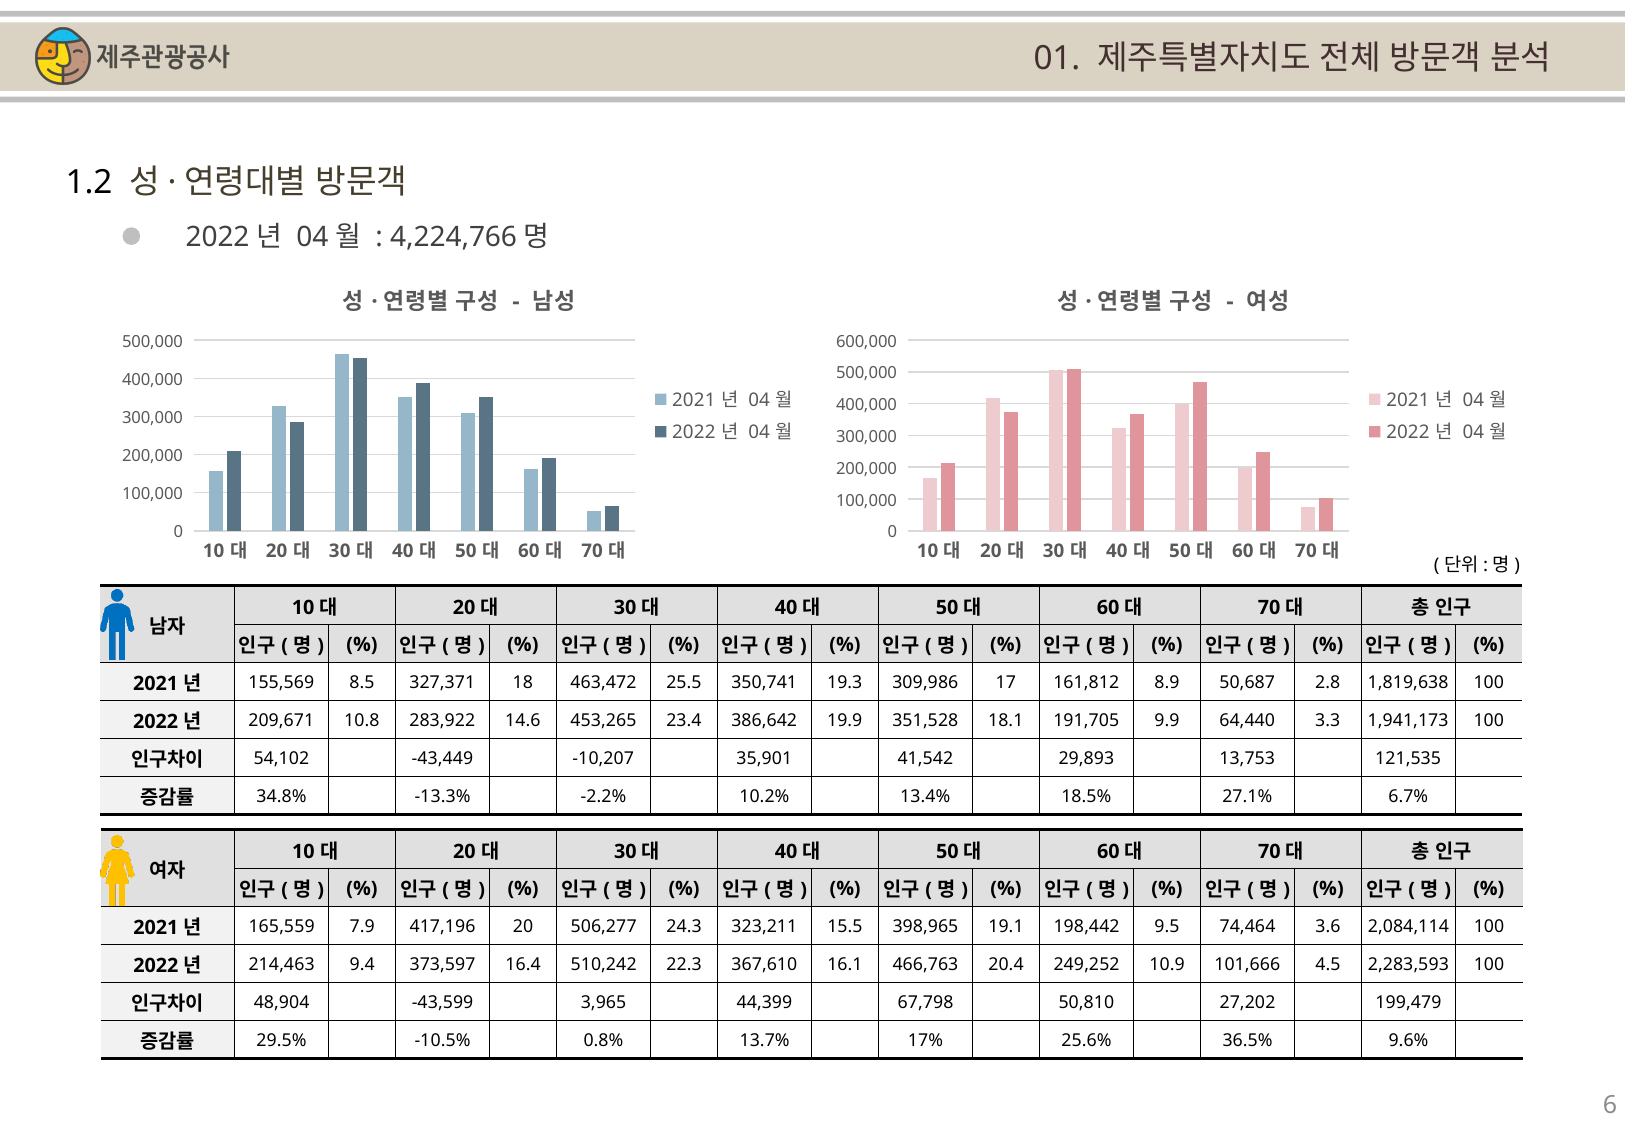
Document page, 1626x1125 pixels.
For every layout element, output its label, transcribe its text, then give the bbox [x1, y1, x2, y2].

table_cell 인구(명) [1040, 625, 1133, 662]
table_cell 인구(명) [1201, 625, 1294, 662]
table_header 50대 [879, 831, 1039, 868]
table_cell 20 [490, 907, 556, 944]
table_cell [973, 777, 1039, 813]
table_cell 3.3 [1295, 701, 1361, 738]
table_cell [1134, 777, 1200, 813]
table_cell (%) [973, 869, 1039, 906]
table_cell (%) [1456, 625, 1522, 662]
table_cell [651, 739, 717, 776]
table_cell 10.2% [718, 777, 811, 813]
table_cell 27.1% [1201, 777, 1294, 813]
table_cell 인구(명) [235, 625, 328, 662]
table_cell 2021년 [100, 663, 234, 700]
table_cell 인구(명) [557, 869, 650, 906]
table_cell 101,666 [1201, 945, 1294, 982]
table_cell 198,442 [1040, 907, 1133, 944]
table_cell 466,763 [879, 945, 972, 982]
text_box [121, 226, 141, 246]
table_cell [1295, 739, 1361, 776]
table_cell 10.9 [1134, 945, 1200, 982]
table_cell 249,252 [1040, 945, 1133, 982]
table_cell (%) [651, 869, 717, 906]
table_cell 인구(명) [235, 869, 328, 906]
table_cell [651, 777, 717, 813]
table_header 20대 [396, 587, 556, 624]
table_cell 19.3 [812, 663, 878, 700]
table_cell [812, 983, 878, 1020]
table_cell -10.5% [396, 1021, 489, 1057]
table_cell 64,440 [1201, 701, 1294, 738]
table_cell [1295, 983, 1361, 1020]
table_cell 367,610 [718, 945, 811, 982]
table_cell 인구(명) [718, 869, 811, 906]
table_cell 209,671 [235, 701, 328, 738]
table_cell 327,371 [396, 663, 489, 700]
picture [78, 586, 154, 662]
table_cell 463,472 [557, 663, 650, 700]
table_cell 27,202 [1201, 983, 1294, 1020]
table_cell 191,705 [1040, 701, 1133, 738]
text_box 2022년 04월 : 4,224,766명 [170, 210, 565, 260]
table_cell 29,893 [1040, 739, 1133, 776]
table_cell 44,399 [718, 983, 811, 1020]
table_cell [812, 1021, 878, 1057]
table_cell 인구(명) [1040, 869, 1133, 906]
table_cell 34.8% [235, 777, 328, 813]
table_cell 13,753 [1201, 739, 1294, 776]
table_cell 25.5 [651, 663, 717, 700]
table_cell 인구(명) [718, 625, 811, 662]
table_cell 인구(명) [879, 625, 972, 662]
table_cell 283,922 [396, 701, 489, 738]
table_cell 인구(명) [396, 869, 489, 906]
table_cell 510,242 [557, 945, 650, 982]
table_cell [1456, 983, 1523, 1020]
table_header 총 인구 [1362, 831, 1523, 868]
table_cell 인구(명) [1201, 869, 1294, 906]
table_cell 18.5% [1040, 777, 1133, 813]
table_cell 100 [1456, 663, 1522, 700]
table_cell [973, 983, 1039, 1020]
table_cell 398,965 [879, 907, 972, 944]
table_cell 35,901 [718, 739, 811, 776]
table_cell 19.1 [973, 907, 1039, 944]
table_cell 23.4 [651, 701, 717, 738]
table_cell (%) [973, 625, 1039, 662]
text_box 01. 제주특별자치도 전체 방문객 분석 [891, 28, 1595, 84]
table_cell 9.9 [1134, 701, 1200, 738]
table_cell (%) [651, 625, 717, 662]
table_header 70대 [1201, 587, 1361, 624]
table_cell 19.9 [812, 701, 878, 738]
table_cell [973, 1021, 1039, 1057]
table_cell 14.6 [490, 701, 556, 738]
table_cell 50,687 [1201, 663, 1294, 700]
table_header 남자 [154, 587, 234, 662]
table_header 여자 [154, 831, 234, 906]
table_cell 373,597 [396, 945, 489, 982]
table_cell (%) [1295, 625, 1361, 662]
table_cell 67,798 [879, 983, 972, 1020]
table_cell 453,265 [557, 701, 650, 738]
table_cell [973, 739, 1039, 776]
table_cell 2.8 [1295, 663, 1361, 700]
table_cell 1,819,638 [1362, 663, 1455, 700]
table_cell (%) [812, 869, 878, 906]
table_cell 100 [1456, 701, 1522, 738]
table_cell 41,542 [879, 739, 972, 776]
table_header 20대 [396, 831, 556, 868]
table_cell 199,479 [1362, 983, 1455, 1020]
table_cell 9.6% [1362, 1021, 1455, 1057]
table_cell 16.4 [490, 945, 556, 982]
table_cell 161,812 [1040, 663, 1133, 700]
table_cell [329, 983, 395, 1020]
text_box (단위:명) [1419, 545, 1535, 583]
table_cell 323,211 [718, 907, 811, 944]
table_cell (%) [812, 625, 878, 662]
table_cell (%) [1134, 625, 1200, 662]
table_header 70대 [1201, 831, 1361, 868]
table_cell [1456, 777, 1522, 813]
table_cell 1,941,173 [1362, 701, 1455, 738]
table_cell 인구차이 [101, 983, 234, 1020]
table_cell [1295, 777, 1361, 813]
table_cell 25.6% [1040, 1021, 1133, 1057]
table_cell -2.2% [557, 777, 650, 813]
table_cell 인구차이 [100, 739, 234, 776]
table_cell 15.5 [812, 907, 878, 944]
table_cell -43,599 [396, 983, 489, 1020]
table_cell -43,449 [396, 739, 489, 776]
table_cell (%) [1456, 869, 1523, 906]
table_cell 0.8% [557, 1021, 650, 1057]
table_cell [812, 739, 878, 776]
table_cell 17% [879, 1021, 972, 1057]
table_cell 6.7% [1362, 777, 1455, 813]
table_cell 9.4 [329, 945, 395, 982]
table_header 10대 [235, 831, 395, 868]
table_cell (%) [490, 625, 556, 662]
table_cell [1456, 1021, 1523, 1057]
table_cell (%) [1295, 869, 1361, 906]
table_cell [812, 777, 878, 813]
table_cell -10,207 [557, 739, 650, 776]
table_cell 2,084,114 [1362, 907, 1455, 944]
table_cell 22.3 [651, 945, 717, 982]
table_cell 18 [490, 663, 556, 700]
table_cell [651, 1021, 717, 1057]
slide_number 6 [1251, 1063, 1618, 1123]
table_cell 54,102 [235, 739, 328, 776]
table_cell [329, 1021, 395, 1057]
table_cell 8.9 [1134, 663, 1200, 700]
table_header 40대 [718, 831, 878, 868]
table_header 30대 [557, 587, 717, 624]
table_cell 증감률 [100, 777, 234, 813]
table_cell 2,283,593 [1362, 945, 1455, 982]
table_cell [329, 777, 395, 813]
table_cell (%) [329, 625, 395, 662]
table_cell 50,810 [1040, 983, 1133, 1020]
table_cell [490, 1021, 556, 1057]
table_cell 3.6 [1295, 907, 1361, 944]
table_cell [1295, 1021, 1361, 1057]
table_cell [651, 983, 717, 1020]
table_cell 48,904 [235, 983, 328, 1020]
table_cell 16.1 [812, 945, 878, 982]
table_cell 2022년 [100, 701, 234, 738]
table_cell (%) [1134, 869, 1200, 906]
table_cell 9.5 [1134, 907, 1200, 944]
table_cell 29.5% [235, 1021, 328, 1057]
table_cell 121,535 [1362, 739, 1455, 776]
table_cell (%) [490, 869, 556, 906]
table_cell 350,741 [718, 663, 811, 700]
table_header 10대 [235, 587, 395, 624]
table_header 50대 [879, 587, 1039, 624]
table_cell [490, 777, 556, 813]
table_cell 165,559 [235, 907, 328, 944]
table_cell 417,196 [396, 907, 489, 944]
table_cell 2022년 [101, 945, 234, 982]
table_cell 4.5 [1295, 945, 1361, 982]
table_cell 100 [1456, 907, 1523, 944]
table_cell 386,642 [718, 701, 811, 738]
table_cell 인구(명) [396, 625, 489, 662]
table_cell 74,464 [1201, 907, 1294, 944]
table_cell [329, 739, 395, 776]
table_cell -13.3% [396, 777, 489, 813]
text_box 1.2 성·연령대별 방문객 [50, 152, 1144, 208]
table_cell 인구(명) [1362, 869, 1455, 906]
table_cell 155,569 [235, 663, 328, 700]
table_cell 17 [973, 663, 1039, 700]
table_cell 10.8 [329, 701, 395, 738]
table_cell (%) [329, 869, 395, 906]
table_cell [490, 983, 556, 1020]
table_cell 2021년 [101, 907, 234, 944]
table_cell 20.4 [973, 945, 1039, 982]
table_cell 214,463 [235, 945, 328, 982]
table_cell 7.9 [329, 907, 395, 944]
chart [821, 261, 1526, 570]
table_cell 24.3 [651, 907, 717, 944]
table_cell 351,528 [879, 701, 972, 738]
table_cell 3,965 [557, 983, 650, 1020]
table_cell 100 [1456, 945, 1523, 982]
table_cell [1134, 739, 1200, 776]
table_cell [1134, 1021, 1200, 1057]
table_cell 13.4% [879, 777, 972, 813]
table_cell [1456, 739, 1522, 776]
table_cell 13.7% [718, 1021, 811, 1057]
table_cell 증감률 [101, 1021, 234, 1057]
table_header 60대 [1040, 831, 1200, 868]
table_cell 인구(명) [879, 869, 972, 906]
table_header 총 인구 [1362, 587, 1522, 624]
table_cell 인구(명) [557, 625, 650, 662]
picture [78, 830, 154, 908]
table_cell [490, 739, 556, 776]
table_cell 18.1 [973, 701, 1039, 738]
table_cell 인구(명) [1362, 625, 1455, 662]
table_cell 36.5% [1201, 1021, 1294, 1057]
picture [31, 26, 232, 87]
table_header 40대 [718, 587, 878, 624]
table_cell 309,986 [879, 663, 972, 700]
table_cell 8.5 [329, 663, 395, 700]
chart [107, 261, 812, 570]
table_header 30대 [557, 831, 717, 868]
table_cell [1134, 983, 1200, 1020]
table_header 60대 [1040, 587, 1200, 624]
table_cell 506,277 [557, 907, 650, 944]
